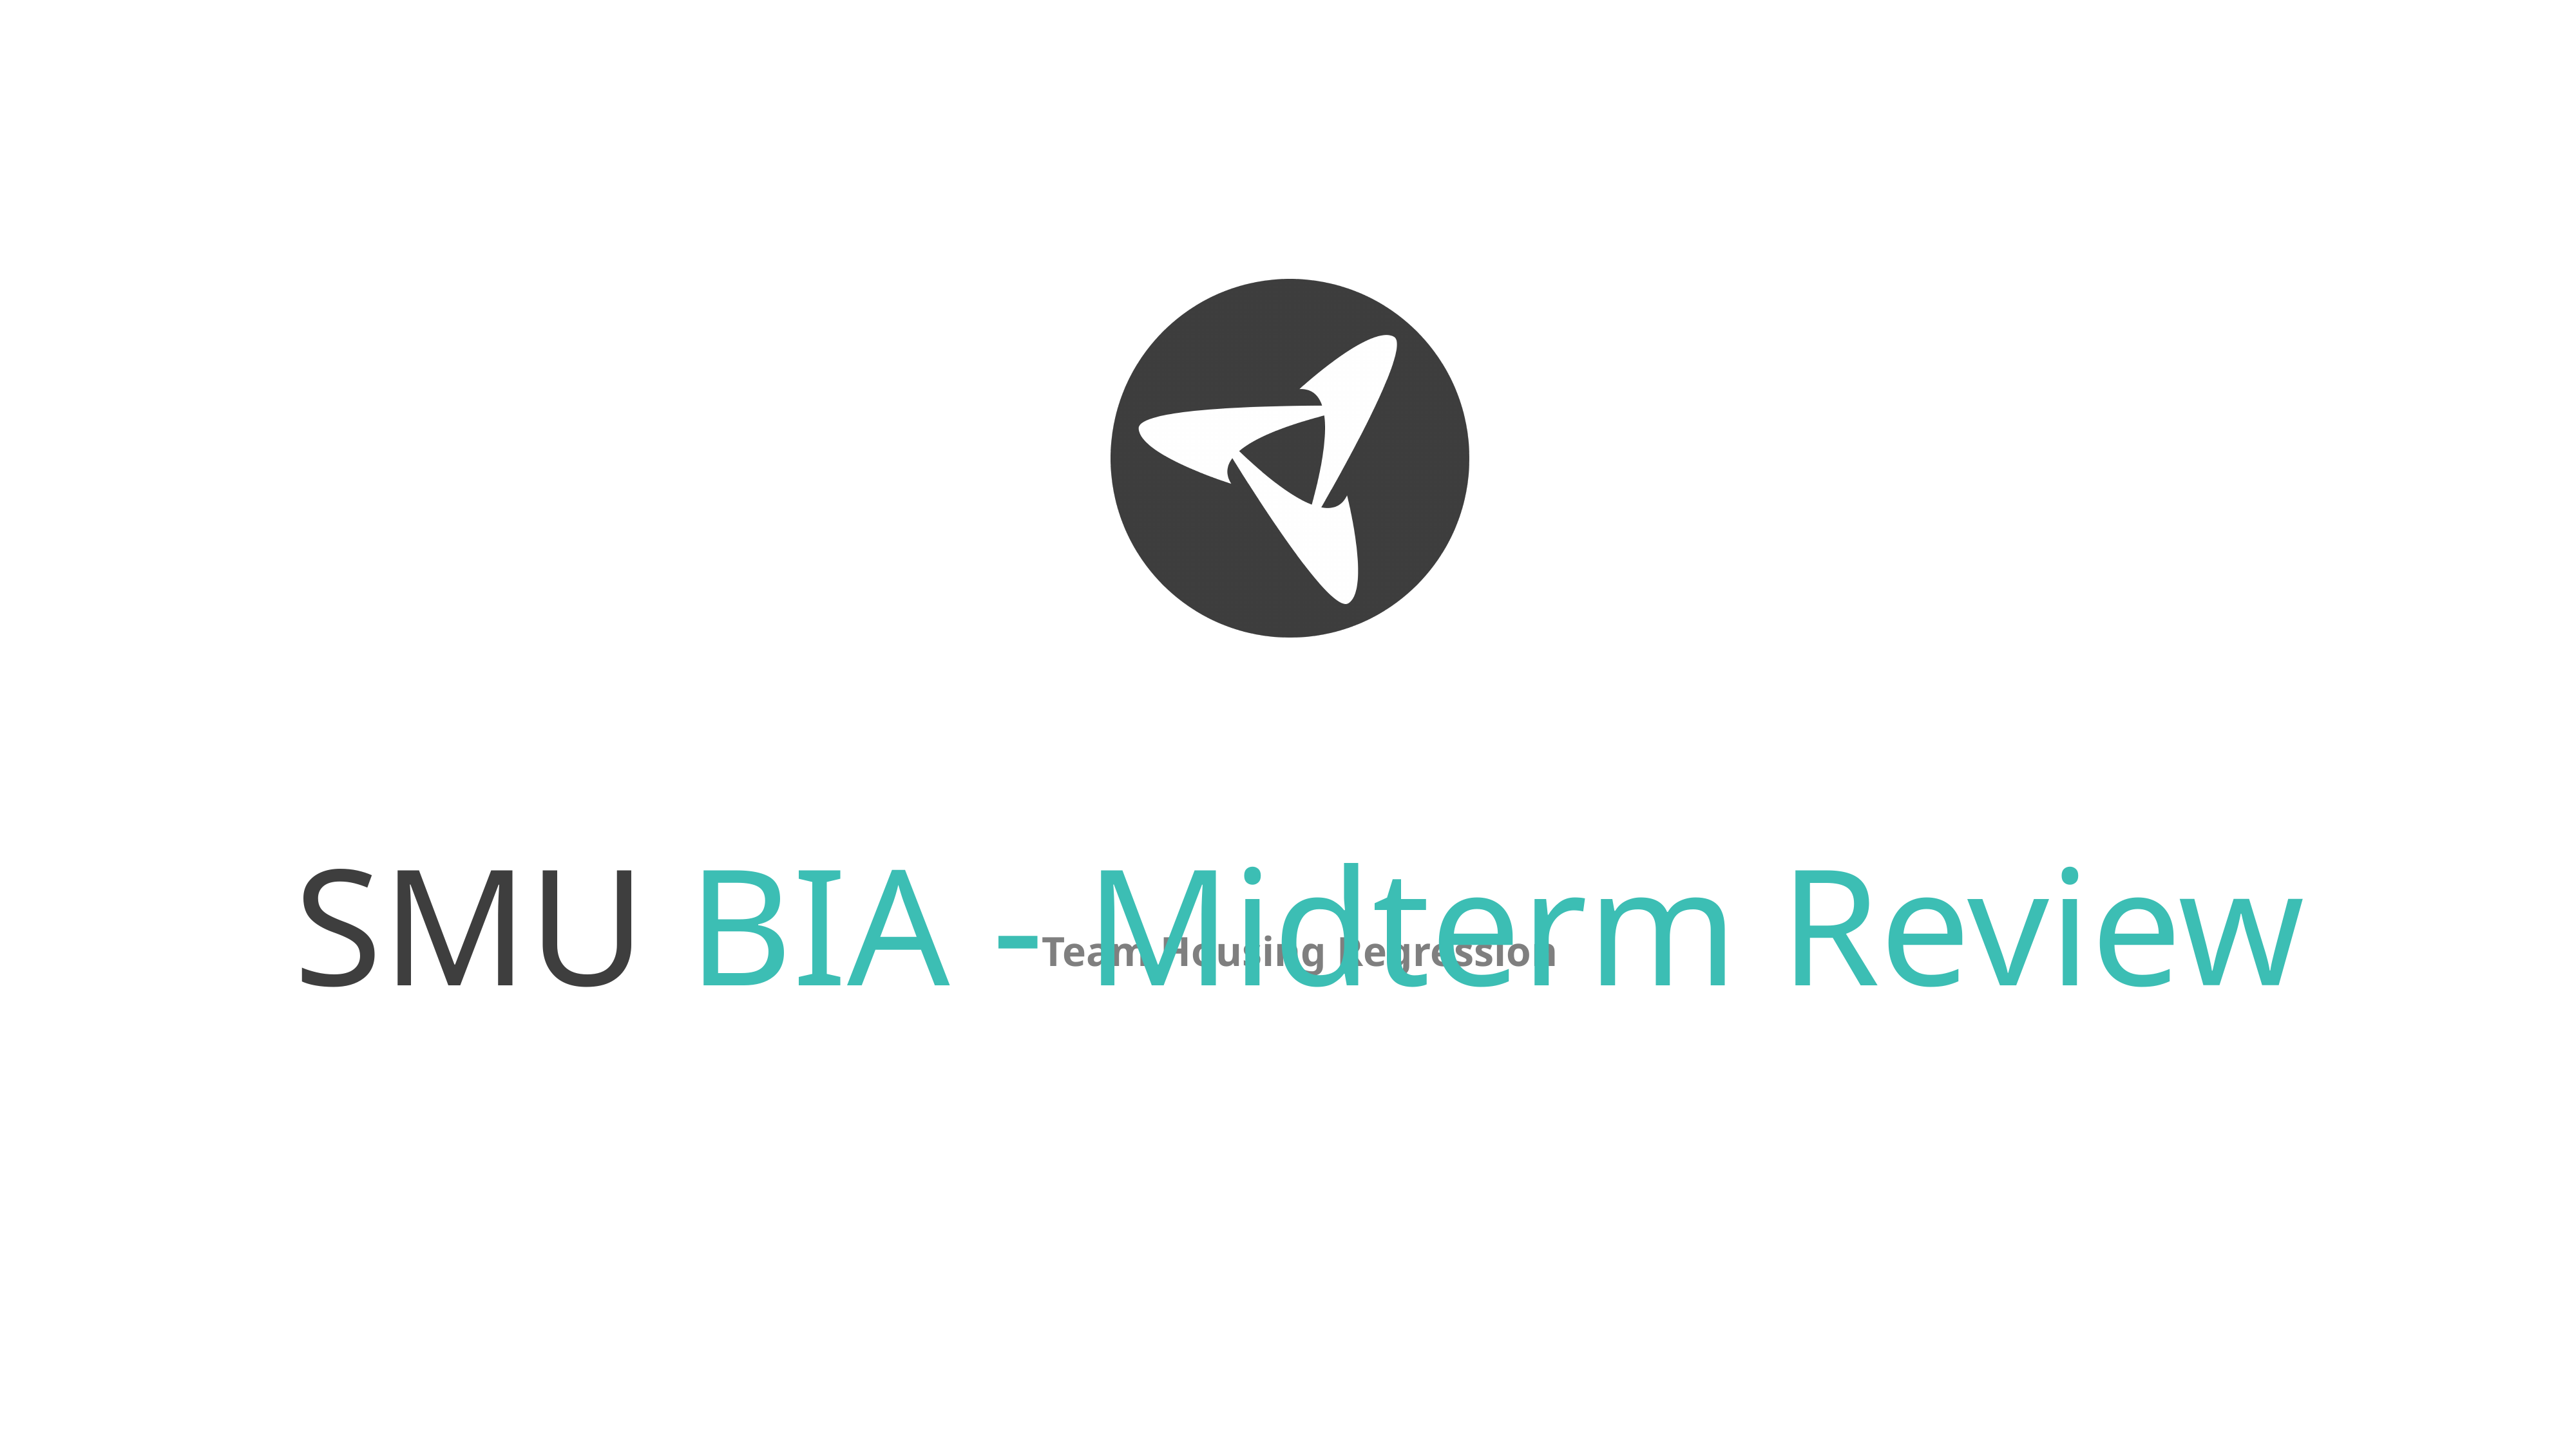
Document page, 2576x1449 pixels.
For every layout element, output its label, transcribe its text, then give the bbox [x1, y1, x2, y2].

picture [1111, 279, 1469, 638]
list SMU BIA - Midterm Review [102, 690, 2474, 892]
list Team Housing Regression [637, 921, 1939, 976]
